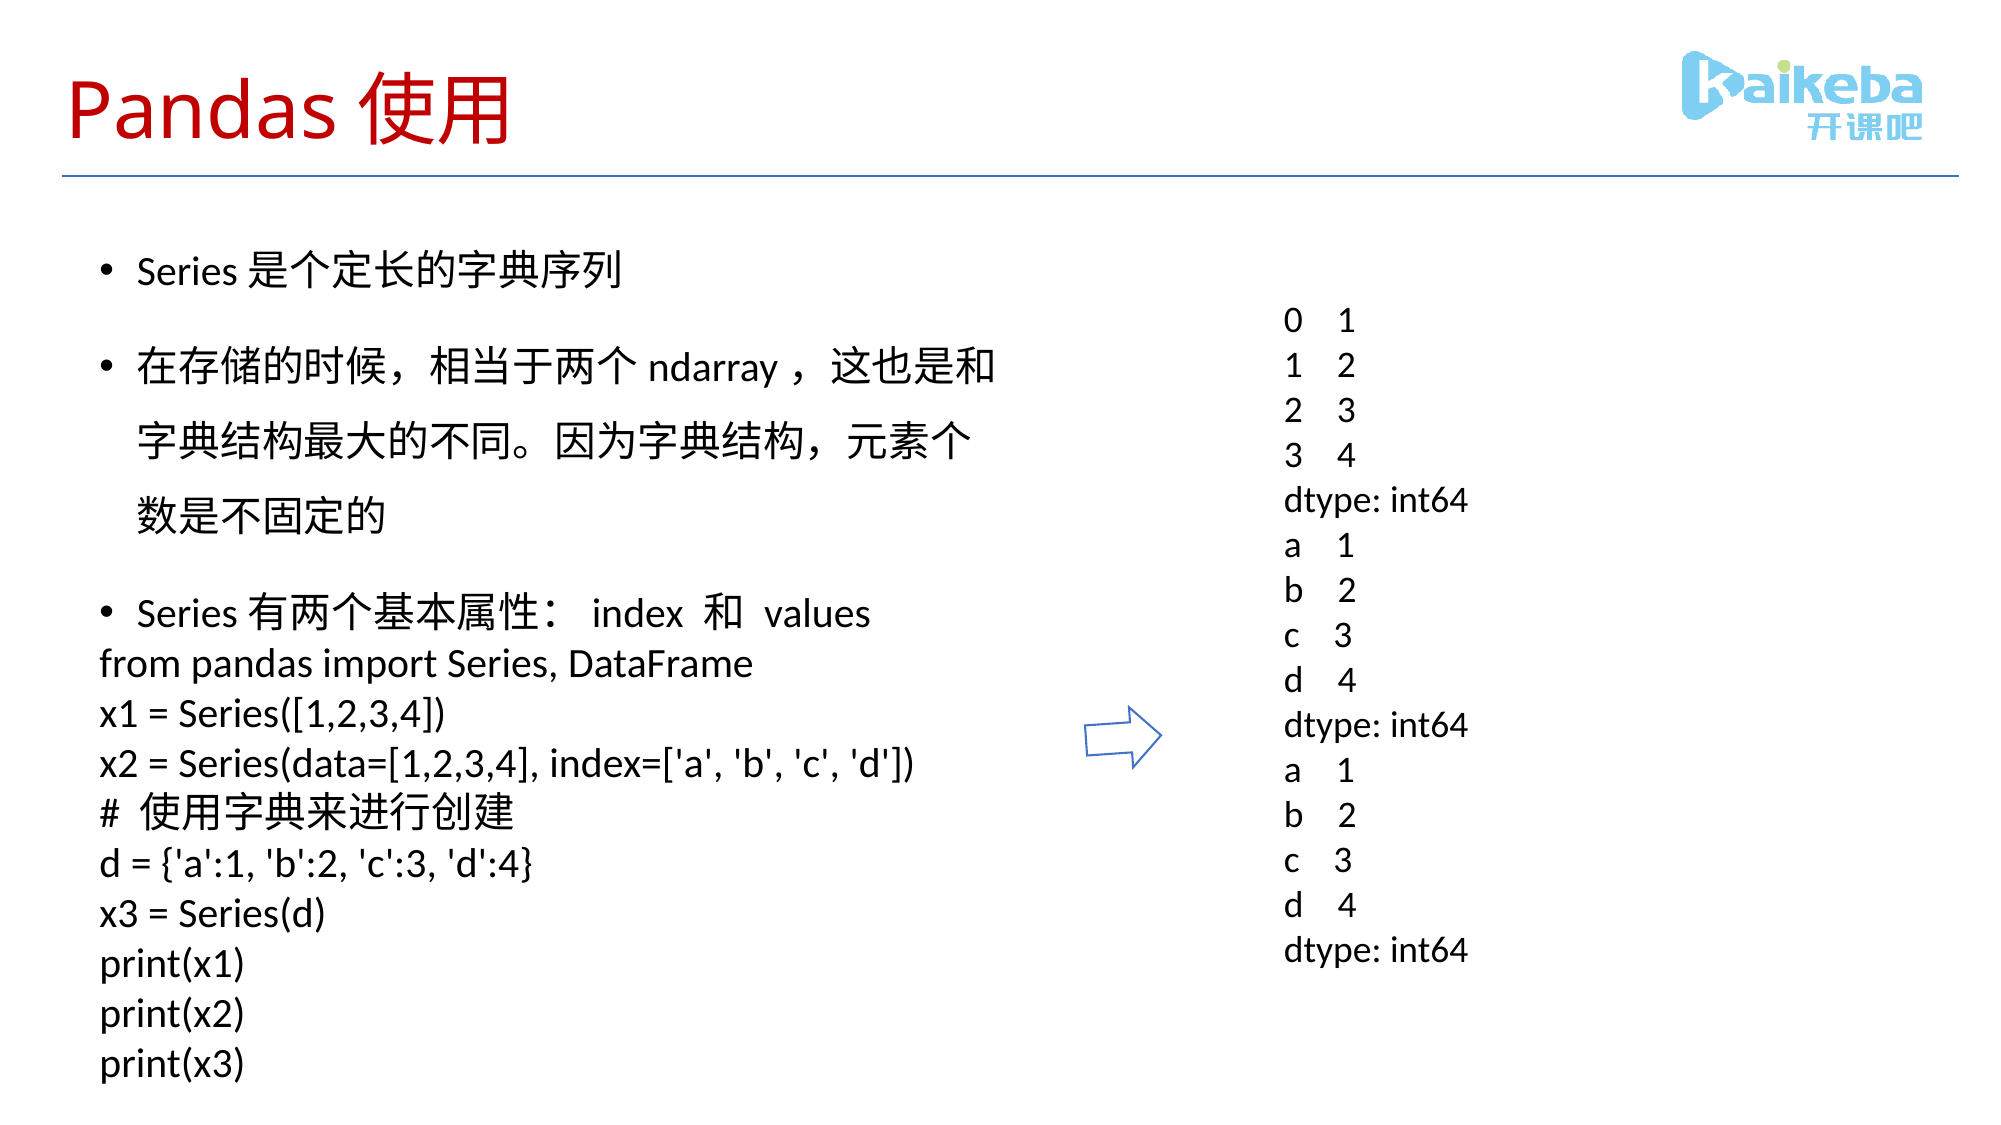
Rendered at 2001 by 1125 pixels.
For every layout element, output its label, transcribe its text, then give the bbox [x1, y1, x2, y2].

text_box Series是个定长的字典序列 在存储的时候，相当于两个ndarray，这也是和字典结构最大的不同。因为字典结构，元素个数是不固定的 Series有两个基本属性：index 和 values from pandas import Series, DataFrame x1 = Series([1,2,3,4]) x2 = Series(data=[1,2,3,4], index=['a', 'b', 'c', 'd']) # 使用字典来进行创建 d = {'a':1, 'b':2, 'c':3, 'd':4} x3 = Series(d) print(x1) print(x2) print(x3) [91, 211, 1020, 864]
text_box [1085, 707, 1162, 768]
title Pandas使用 [57, 59, 1728, 167]
table_cell 0.77 [1653, 21, 1950, 167]
text_box 0 1 1 2 2 3 3 4 dtype: int64 a 1 b 2 c 3 d 4 dtype: int64 a 1 b 2 c 3 d 4 dtype: int64 [1276, 287, 1694, 978]
